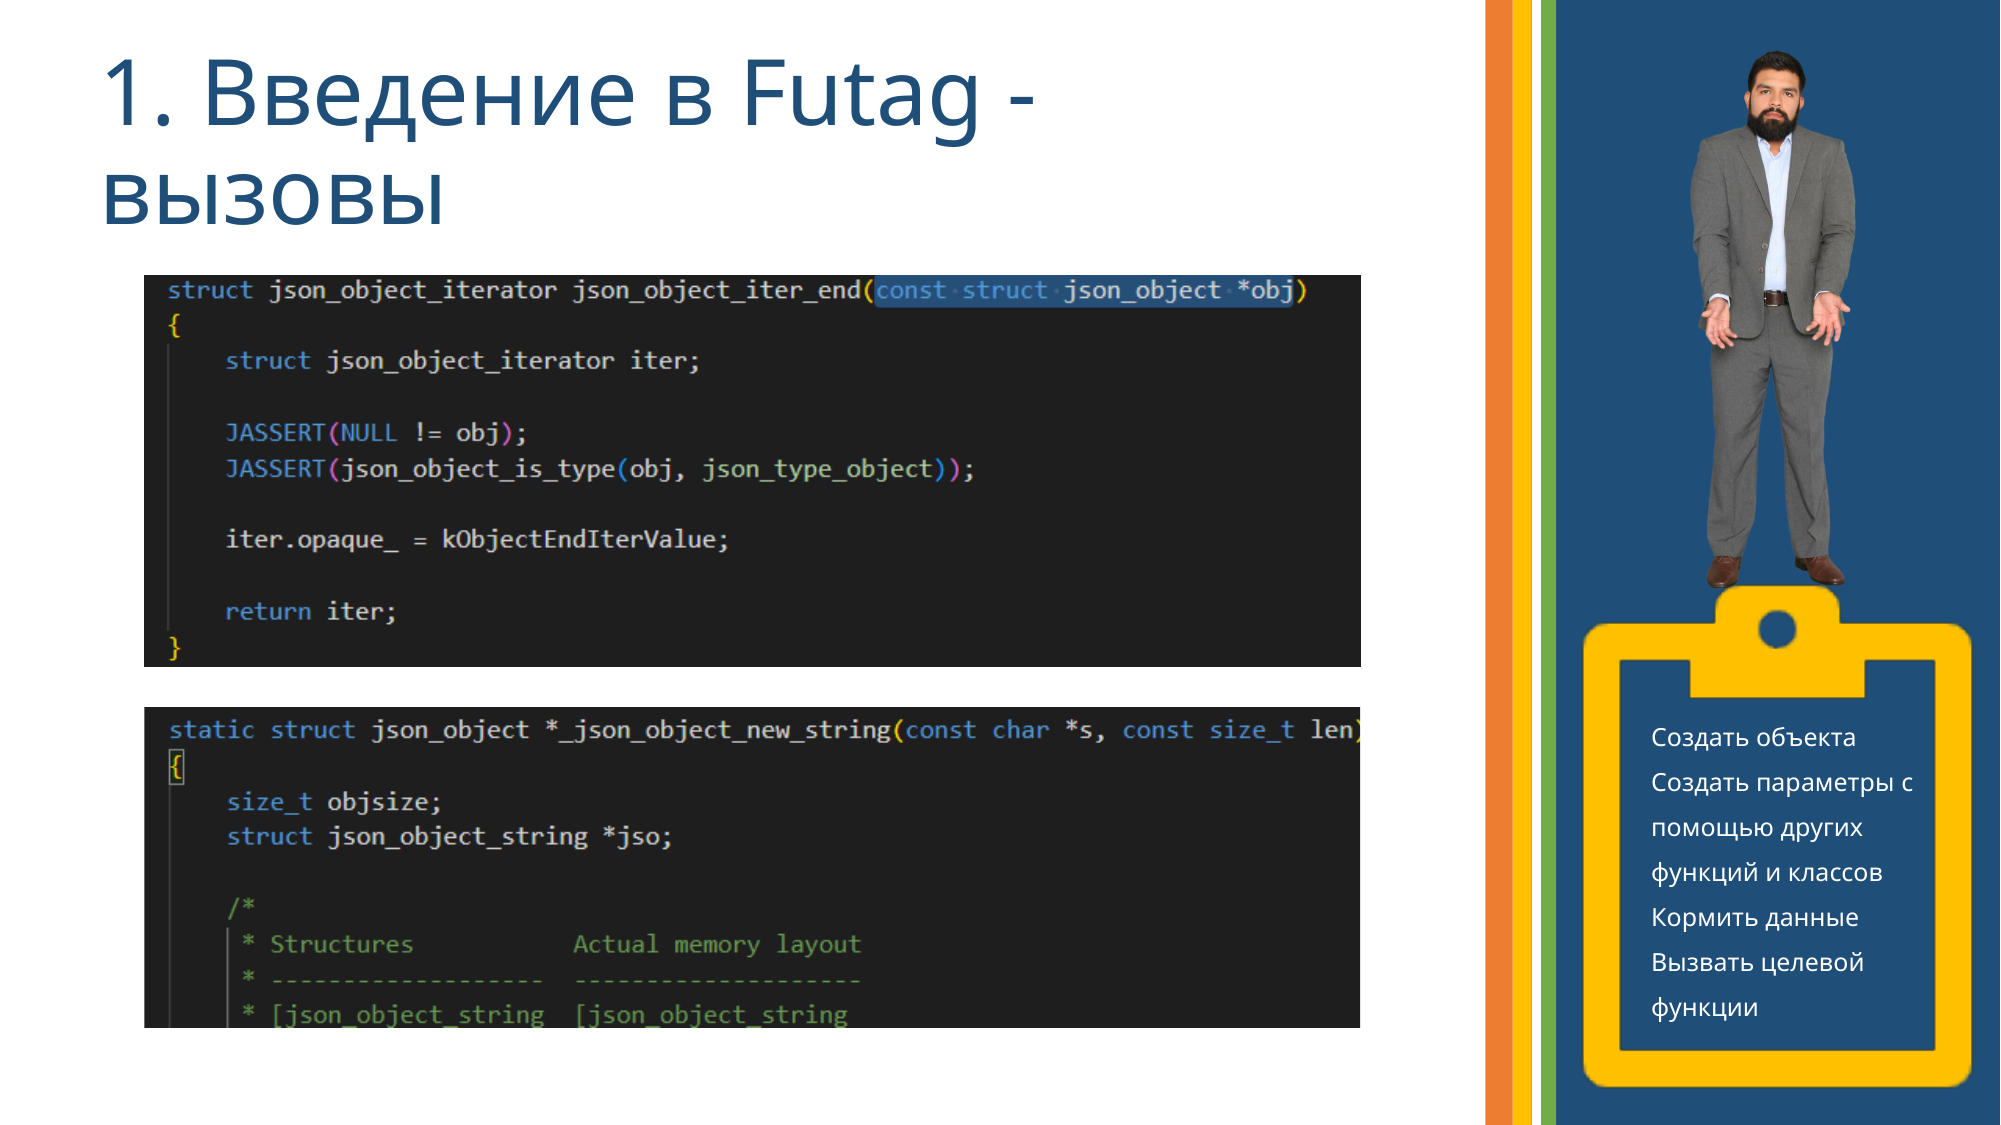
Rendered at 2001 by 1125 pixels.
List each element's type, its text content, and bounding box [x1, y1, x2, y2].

text_box Создать объекта Создать параметры с помощью других функций и классов Кормить данные Вызвать целевой функции [1636, 699, 1930, 1029]
title 1. Введение в Futag - вызовы [84, 14, 1421, 276]
picture [144, 707, 1361, 1028]
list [144, 275, 1361, 667]
picture [1477, 49, 2001, 1125]
